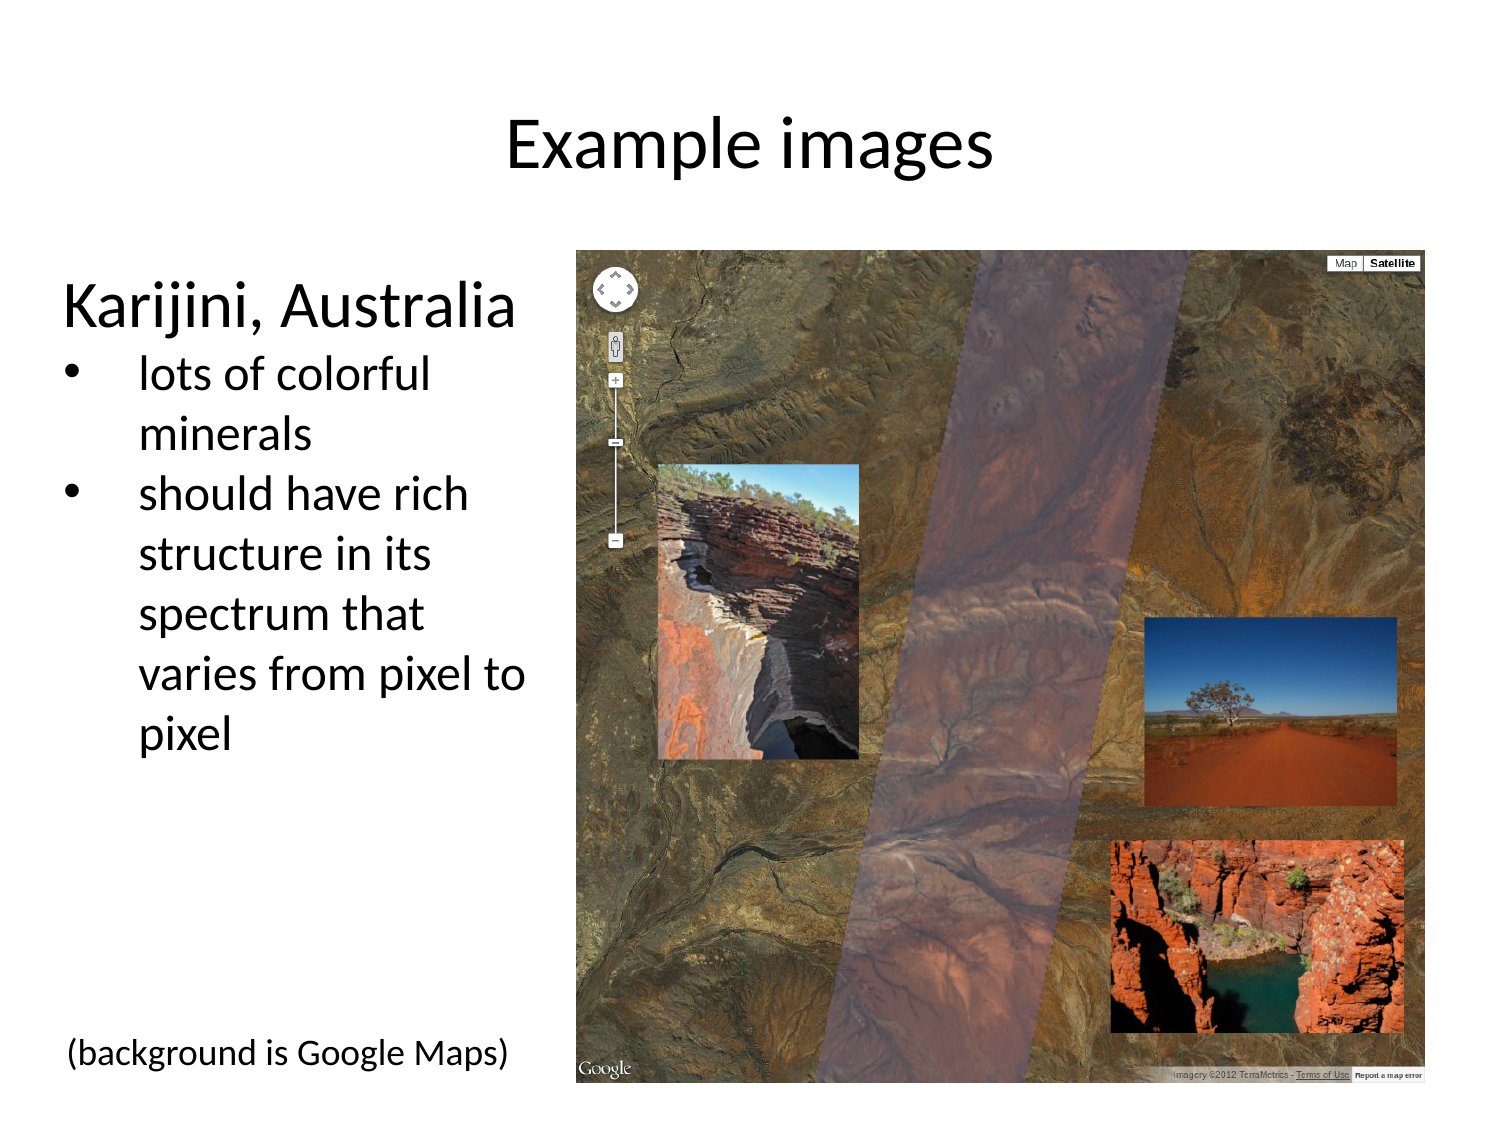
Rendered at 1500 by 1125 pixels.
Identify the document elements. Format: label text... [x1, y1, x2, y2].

text_box (background is Google Maps) [51, 1020, 534, 1080]
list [576, 250, 1425, 1083]
text_box Karijini, Australia lots of colorful minerals should have rich structure in its spectrum that varies from pixel to pixel [48, 253, 557, 768]
title Example images [75, 45, 1425, 233]
